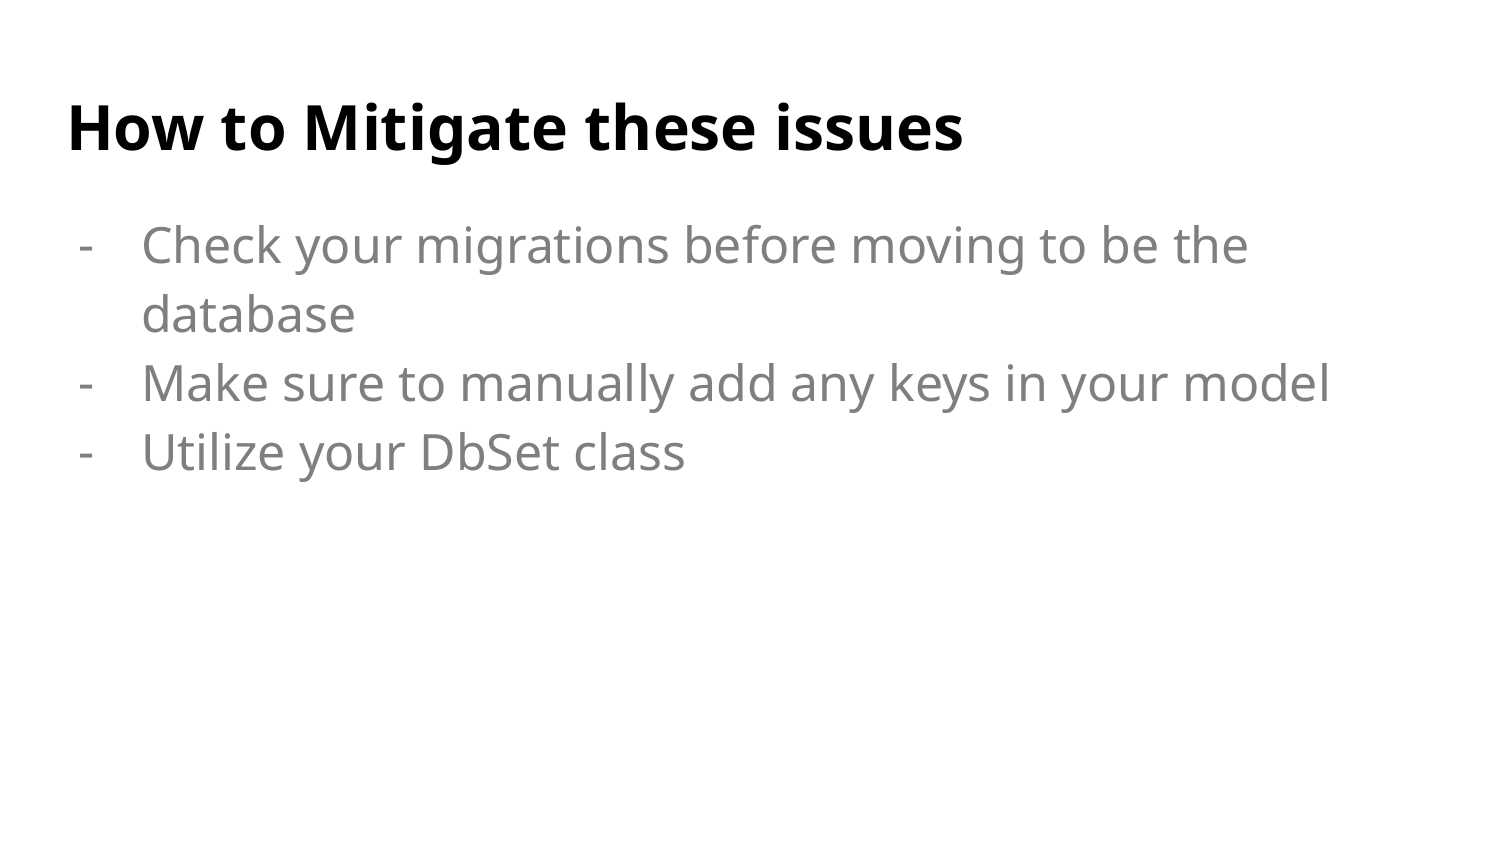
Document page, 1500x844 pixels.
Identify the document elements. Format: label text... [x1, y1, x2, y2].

title How to Mitigate these issues [51, 72, 1449, 176]
list Check your migrations before moving to be the database Make sure to manually add any keys in your model Utilize your DbSet class [51, 189, 1449, 750]
